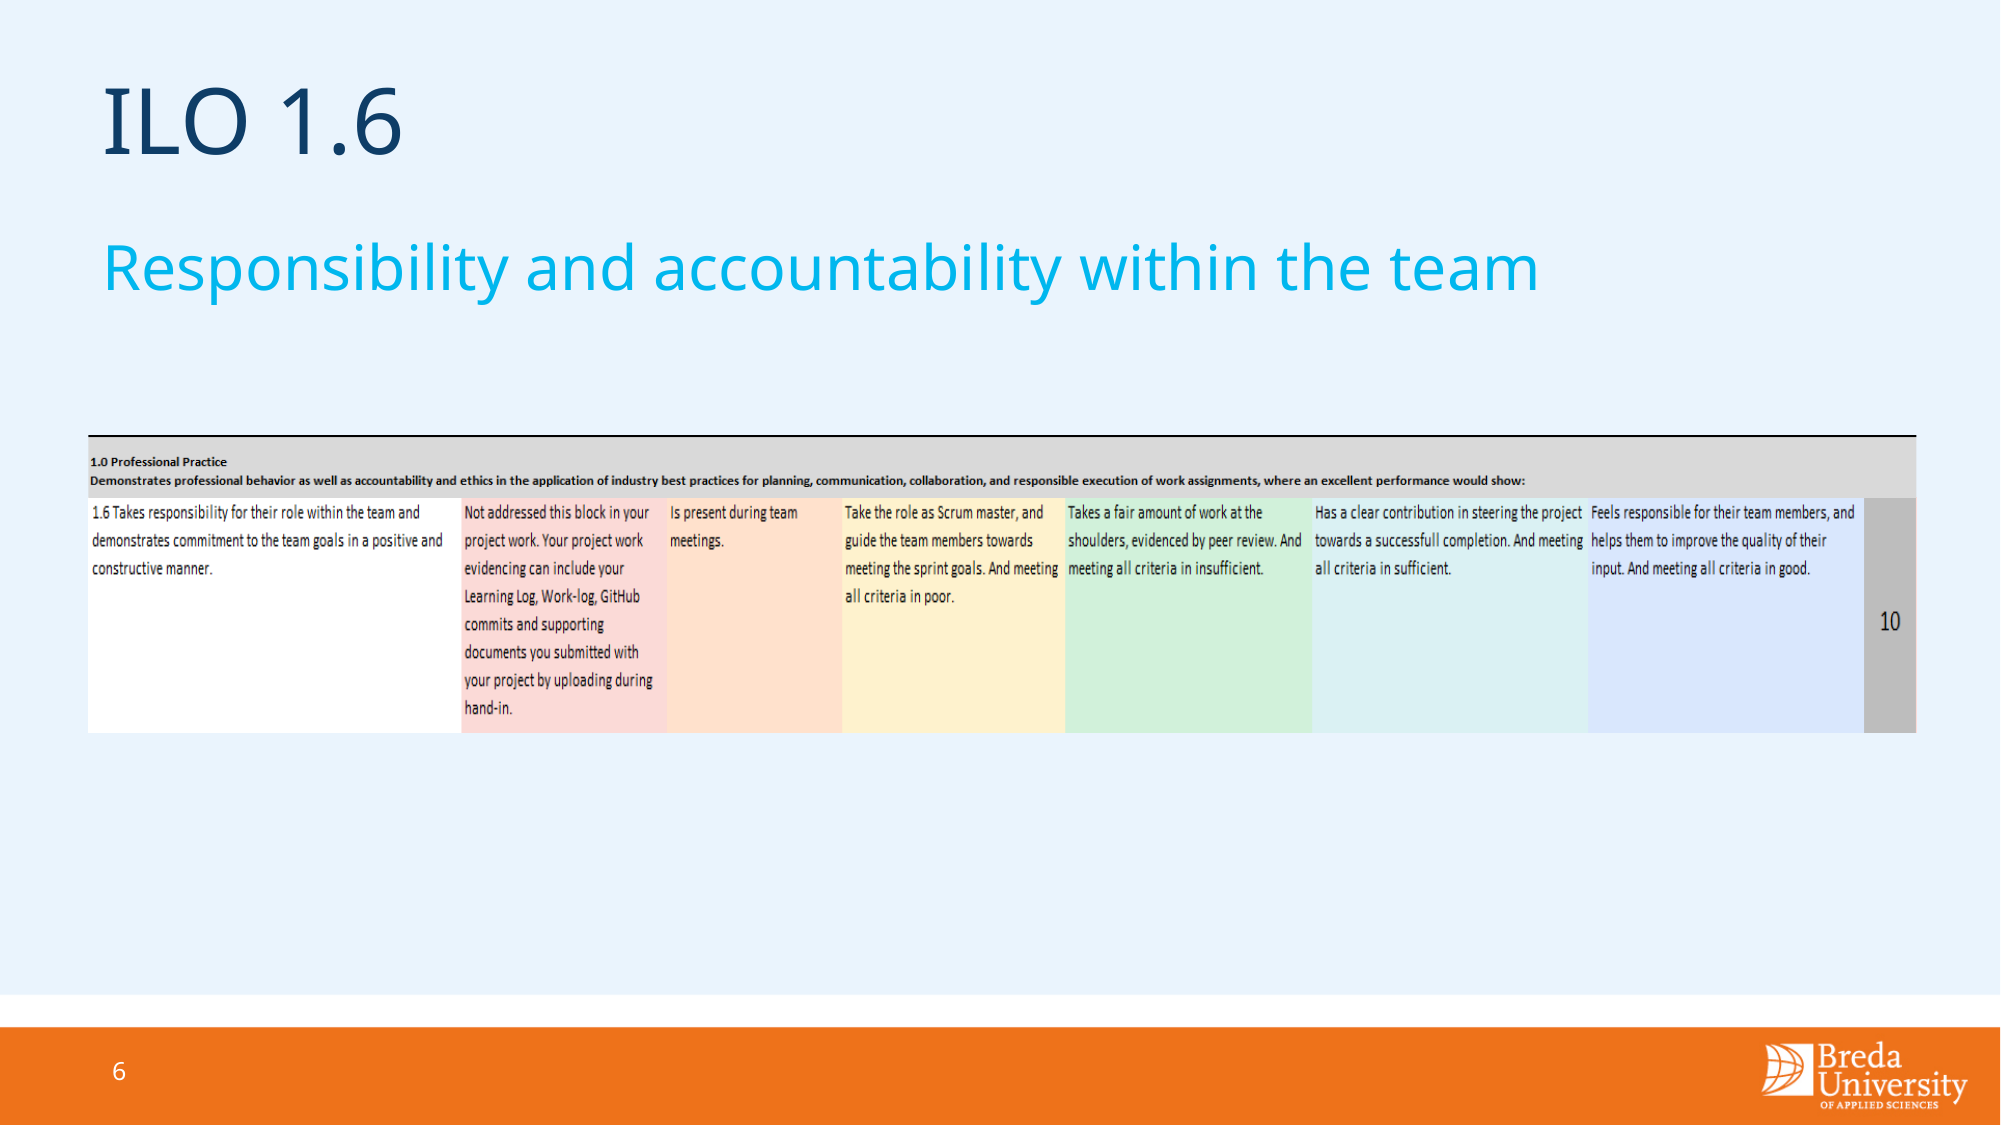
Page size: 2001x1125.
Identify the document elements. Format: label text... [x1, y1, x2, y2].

picture [0, 0, 2001, 1125]
title ILO 1.6 [88, 67, 1917, 210]
list Responsibility and accountability within the team [88, 229, 1917, 307]
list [88, 498, 1917, 733]
slide_number 6 [97, 1042, 198, 1103]
